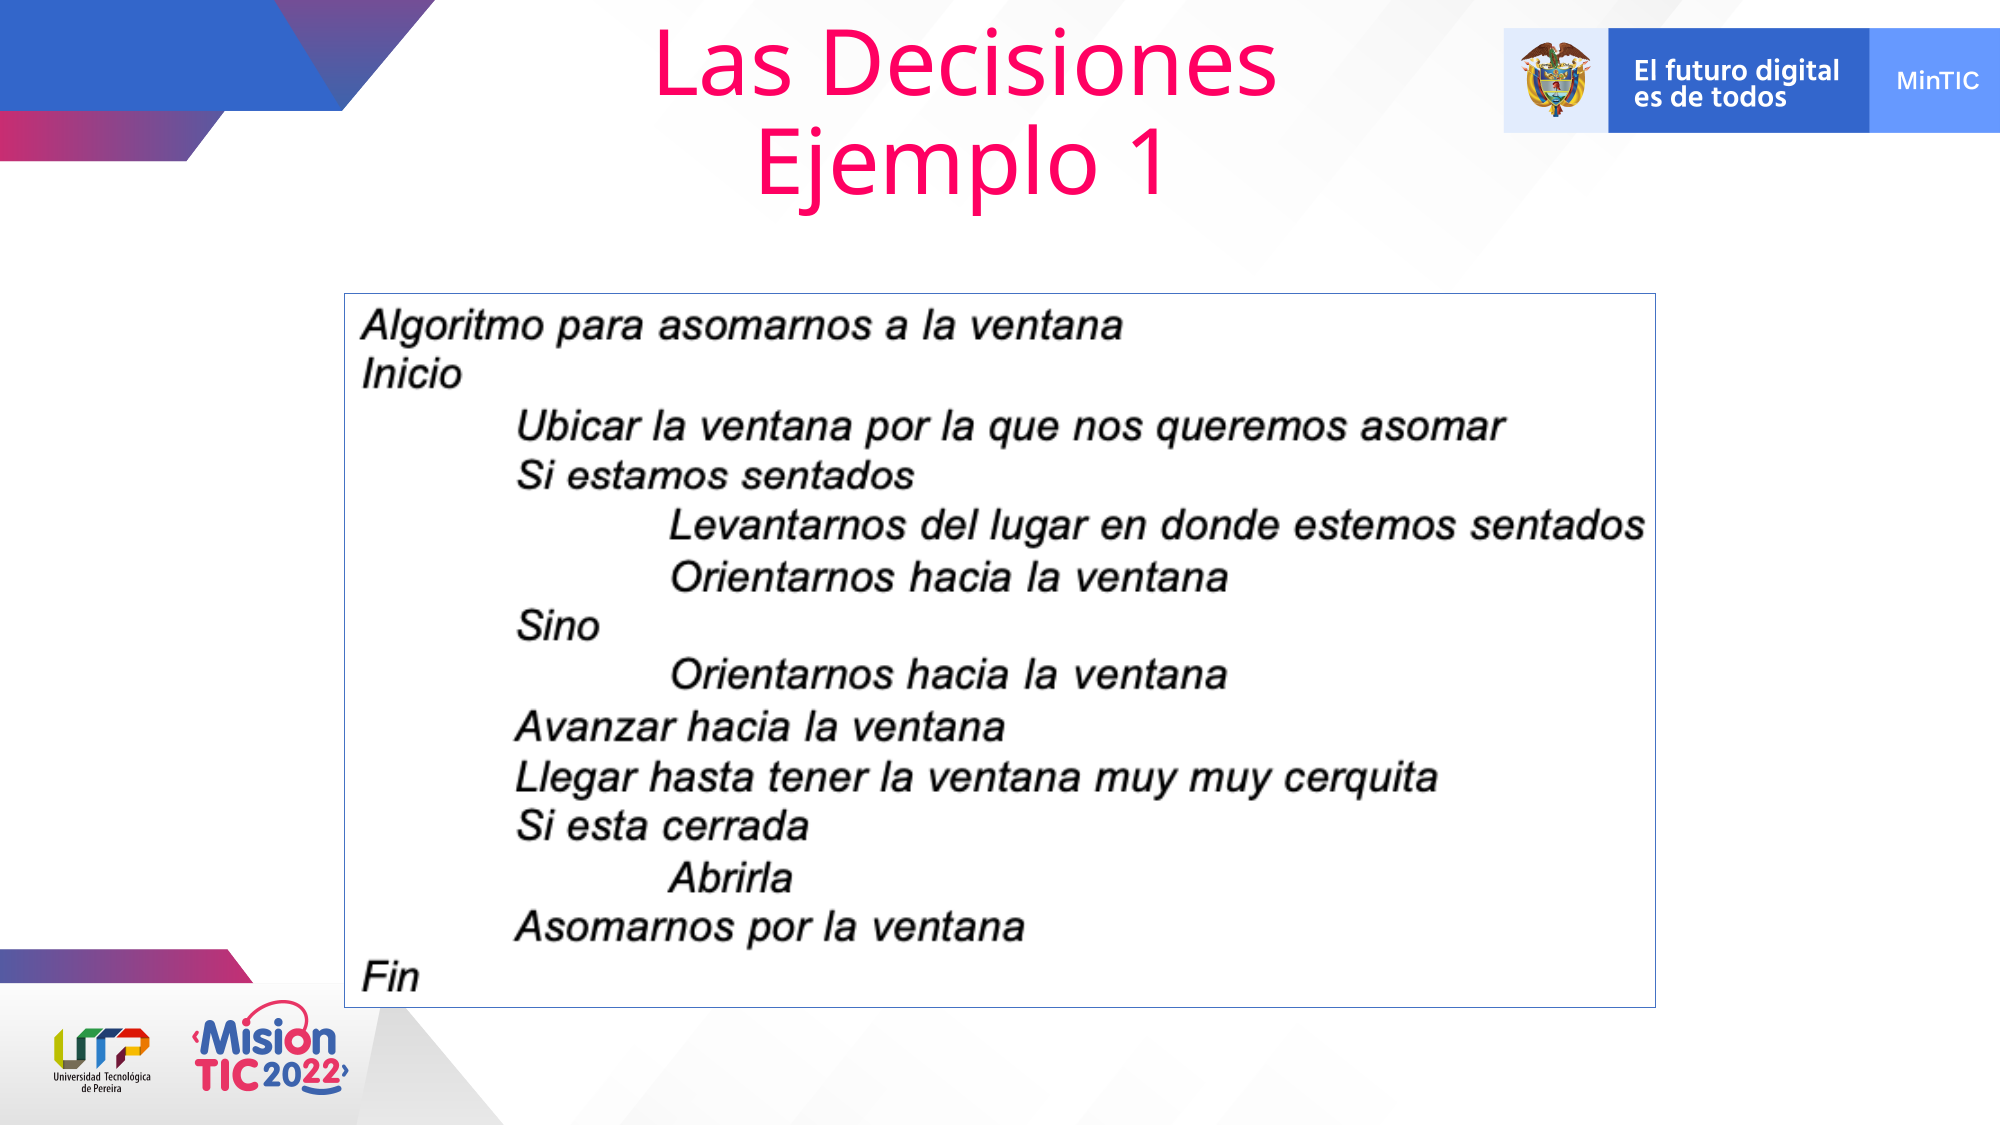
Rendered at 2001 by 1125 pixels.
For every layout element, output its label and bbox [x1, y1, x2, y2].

picture [0, 0, 2000, 1125]
list [344, 293, 1656, 1008]
